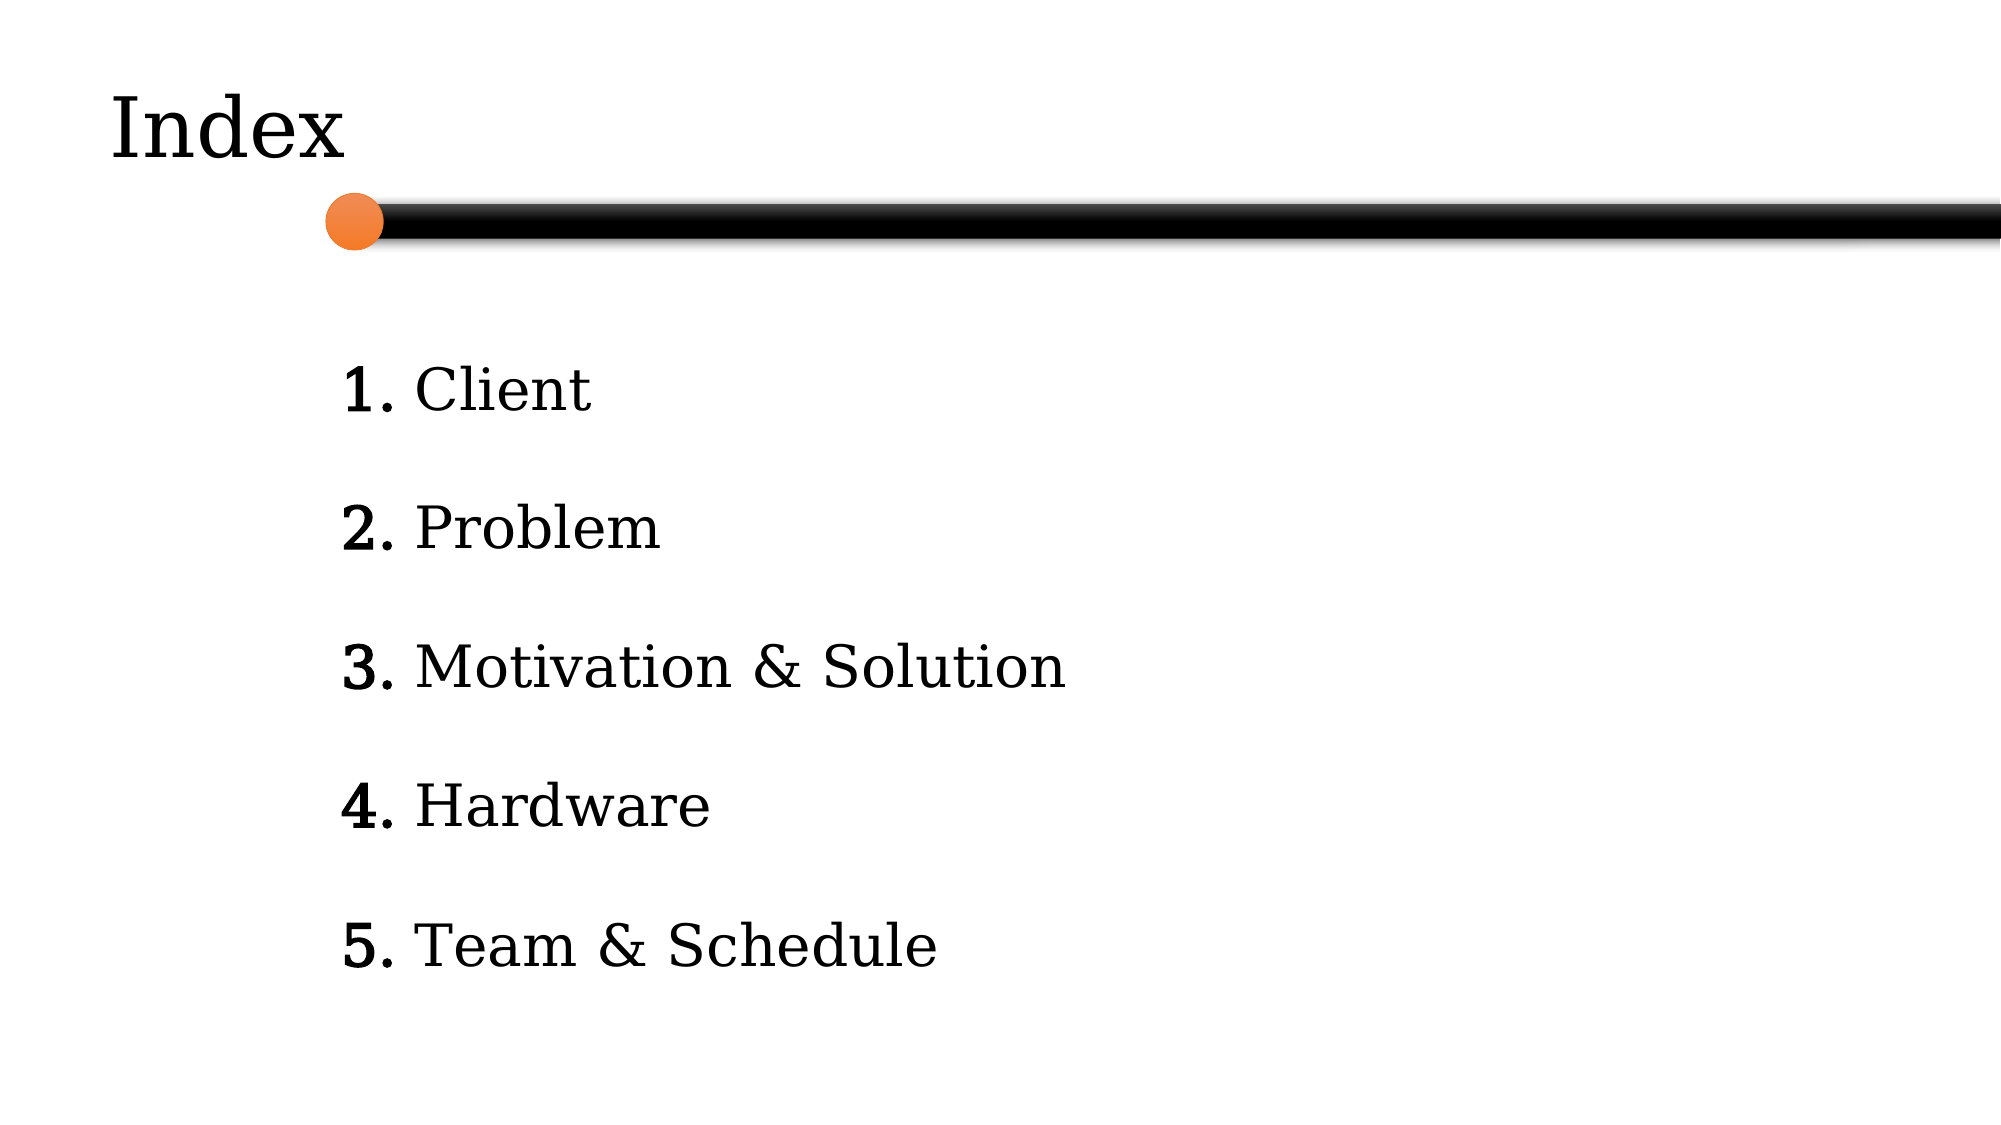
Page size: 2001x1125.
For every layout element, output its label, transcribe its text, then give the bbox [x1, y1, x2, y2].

text_box 2. Problem [325, 483, 1222, 568]
text_box [379, 204, 2000, 239]
text_box [325, 192, 384, 251]
text_box 5. Team & Schedule [325, 900, 1222, 985]
text_box 1. Client [325, 344, 1222, 430]
text_box 3. Motivation & Solution [325, 622, 1222, 707]
text_box Index [94, 66, 502, 182]
text_box 4. Hardware [325, 761, 1222, 846]
